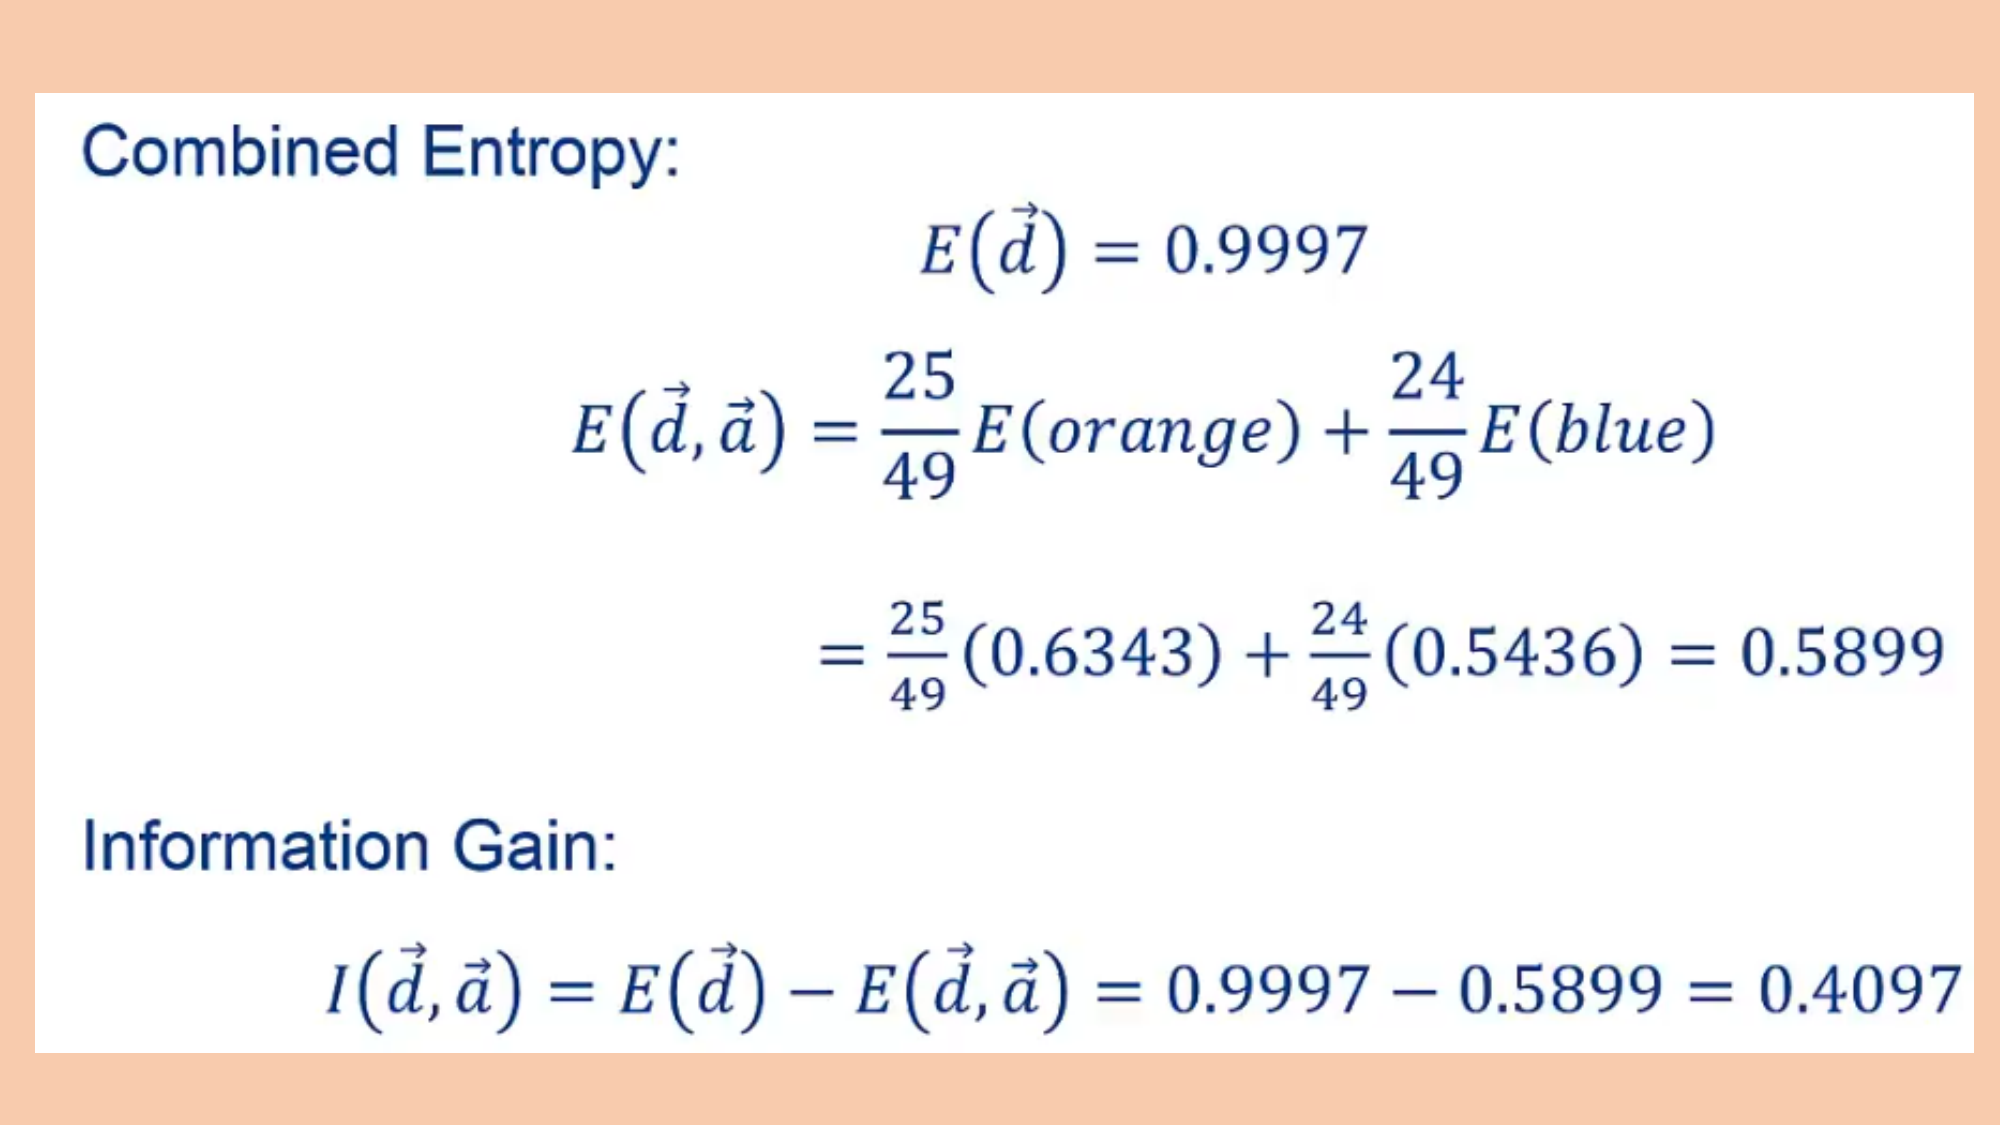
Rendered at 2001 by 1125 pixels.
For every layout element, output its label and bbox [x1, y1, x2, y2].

picture [35, 93, 1974, 1053]
